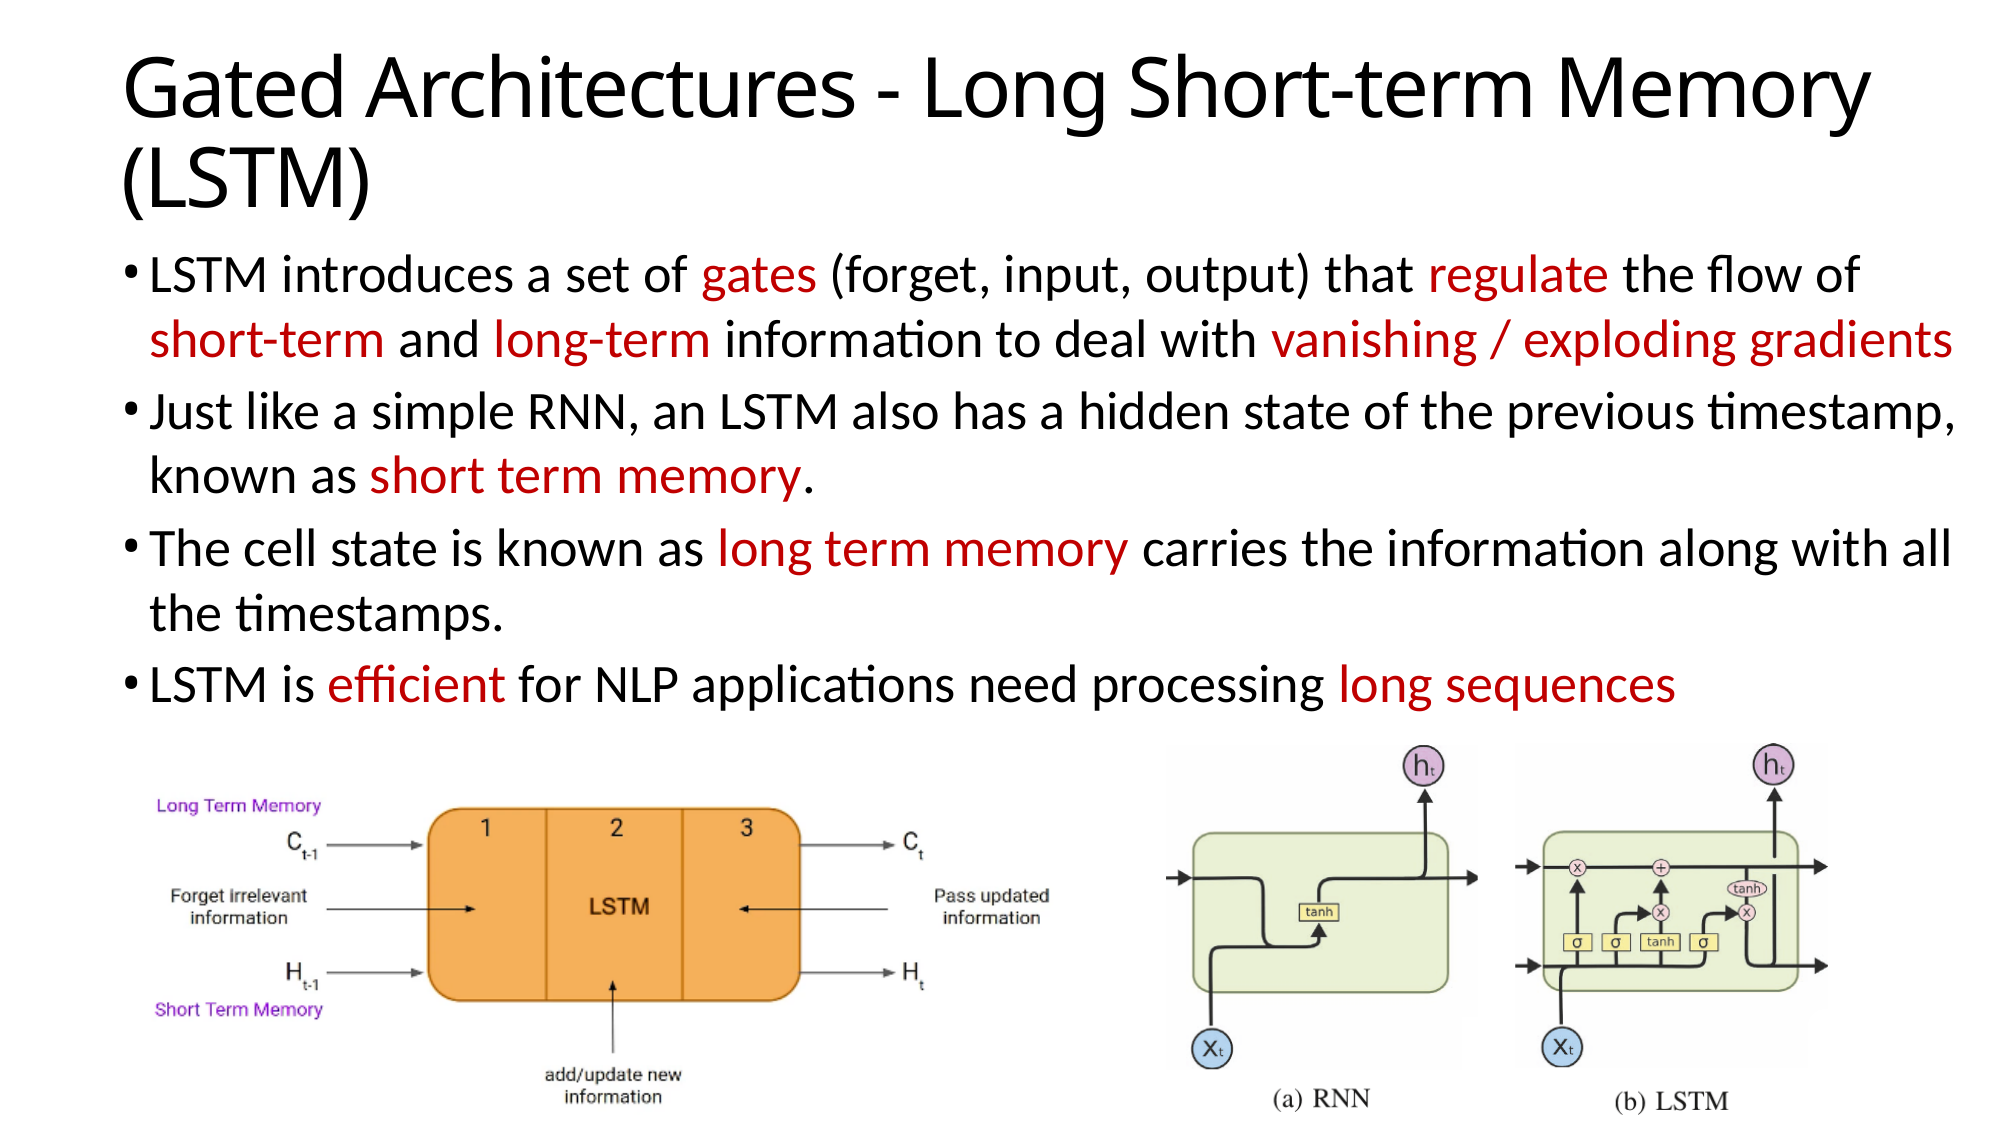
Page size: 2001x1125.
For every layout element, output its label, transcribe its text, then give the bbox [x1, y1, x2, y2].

text_box LSTM introduces a set of gates (forget, input, output) that regulate the flow of short-term and long-term information to deal with vanishing / exploding gradients Just like a simple RNN, an LSTM also has a hidden state of the previous timestamp, known as short term memory. The cell state is known as long term memory carries the information along with all the timestamps. LSTM is efficient for NLP applications need processing long sequences [119, 230, 1978, 786]
picture [143, 761, 1063, 1115]
title Gated Architectures - Long Short-term Memory (LSTM) [119, 39, 1925, 230]
picture [1164, 741, 1832, 1115]
